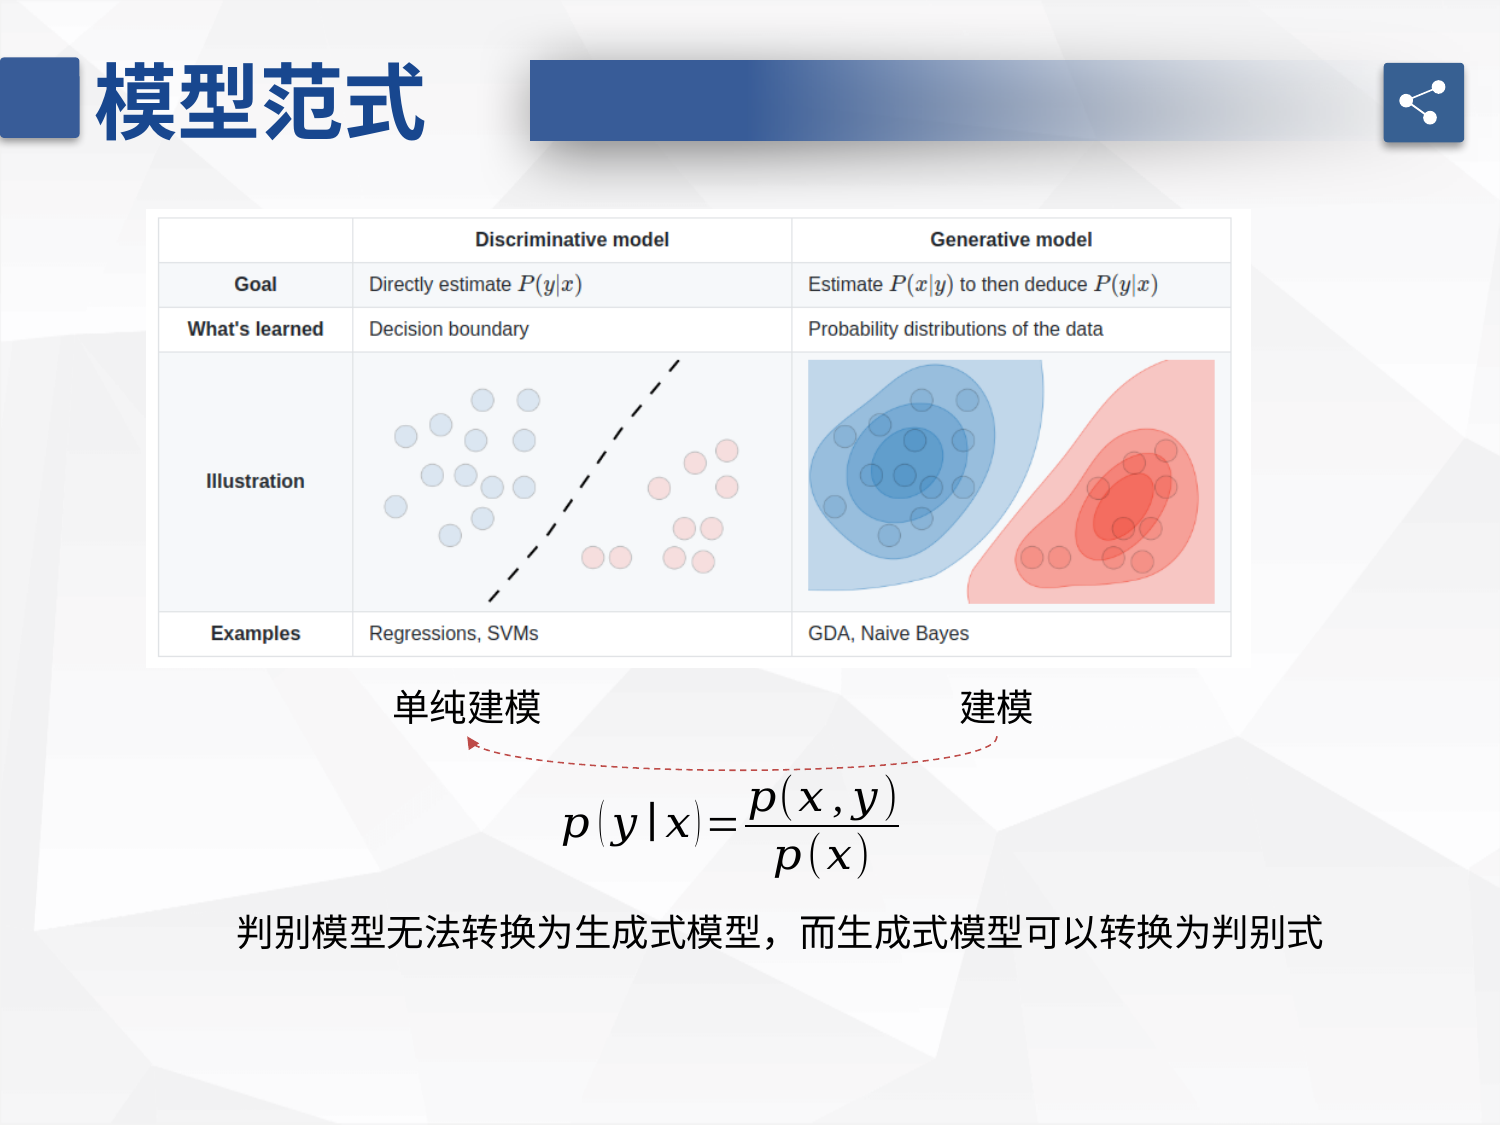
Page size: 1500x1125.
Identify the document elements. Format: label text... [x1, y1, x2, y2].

text_box 判别模型无法转换为生成式模型，而生成式模型可以转换为判别式 [739, 901, 1340, 962]
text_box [731, 471, 735, 1003]
picture [0, 0, 1500, 1125]
text_box 判别模型无法转换为生成式模型，而生成式模型可以转换为判别式 [221, 901, 726, 962]
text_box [0, 42, 1465, 160]
